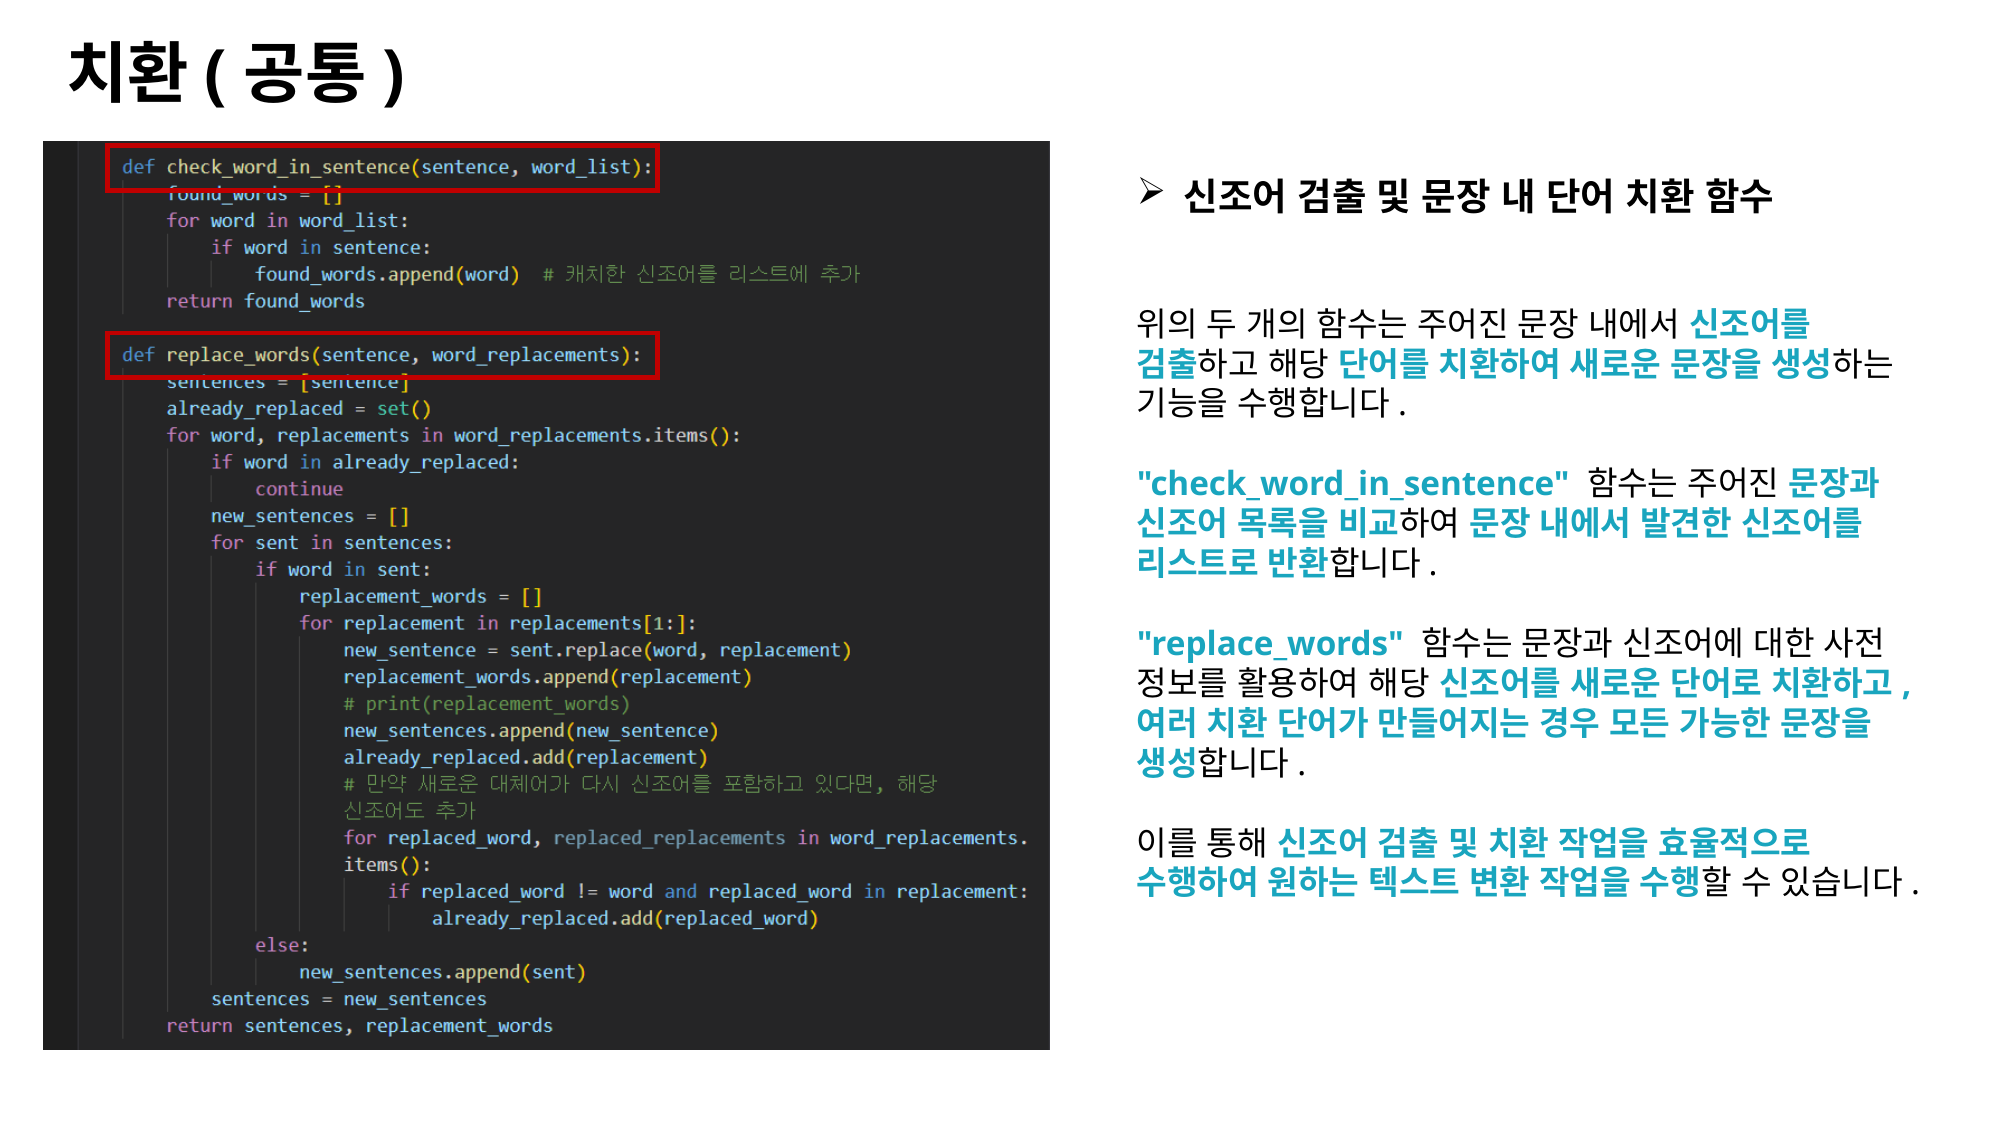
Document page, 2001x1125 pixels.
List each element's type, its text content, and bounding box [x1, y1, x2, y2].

picture [43, 141, 1050, 1050]
text_box 신조어 검출 및 문장 내 단어 치환 함수 위의 두 개의 함수는 주어진 문장 내에서 신조어를 검출하고 해당 단어를 치환하여 새로운 문장을 생성하는 기능을 수행합니다. "check_word_in_sentence" 함수는 주어진 문장과 신조어 목록을 비교하여 문장 내에서 발견한 신조어를 리스트로 반환합니다. "replace_words" 함수는 문장과 신조어에 대한 사전 정보를 활용하여 해당 신조어를 새로운 단어로 치환하고, 여러 치환 단어가 만들어지는 경우 모든 가능한 문장을 생성합니다. 이를 통해 신조어 검출 및 치환 작업을 효율적으로 수행하여 원하는 텍스트 변환 작업을 수행할 수 있습니다. [1122, 165, 1931, 909]
text_box 치환(공통) [51, 23, 654, 118]
